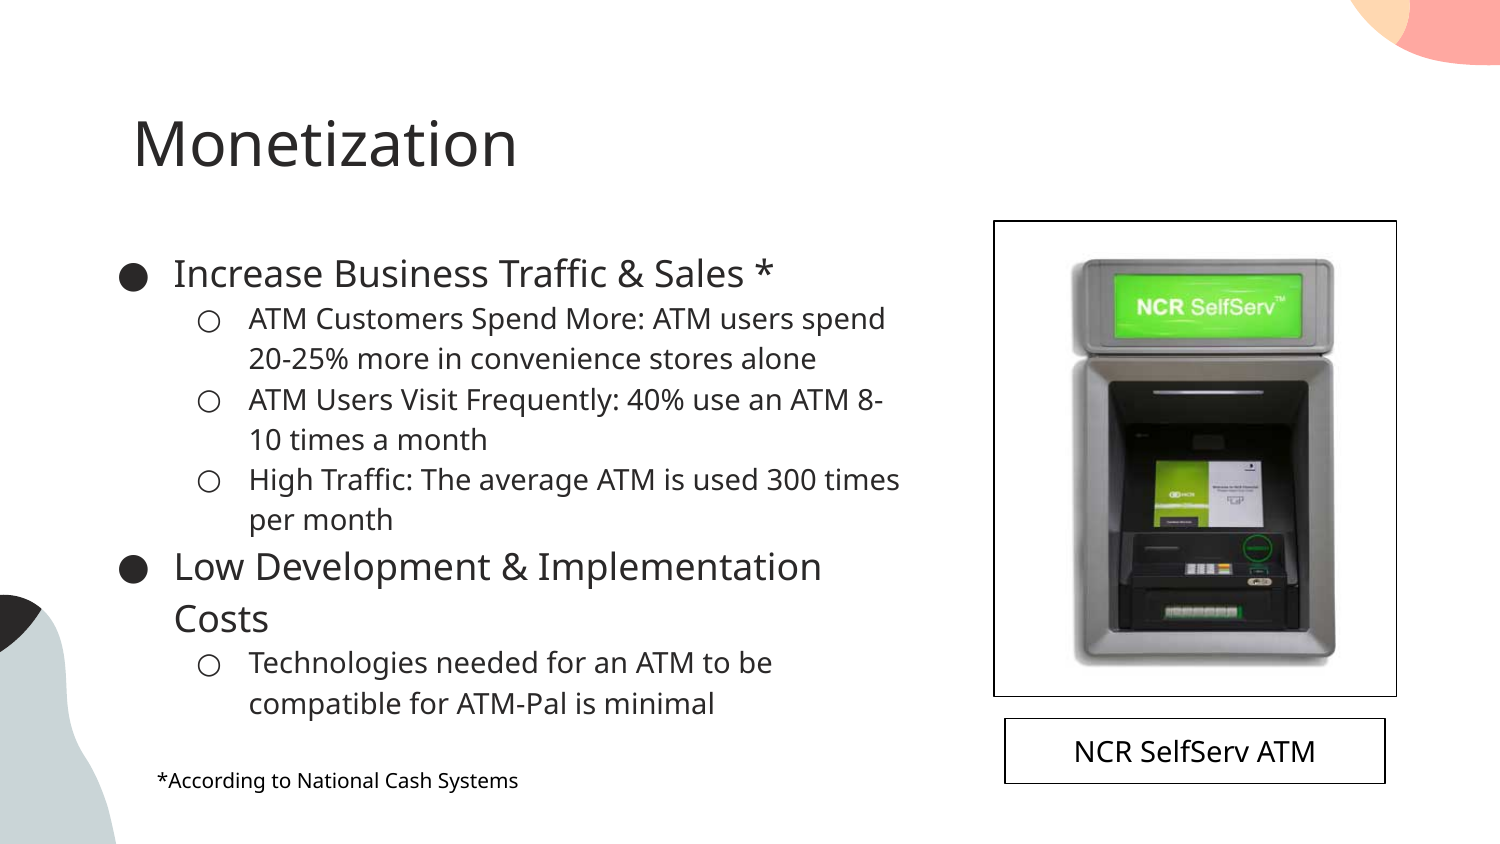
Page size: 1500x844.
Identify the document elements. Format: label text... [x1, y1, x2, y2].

title Monetization [117, 88, 1334, 179]
text_box NCR SelfServ ATM [1004, 718, 1386, 784]
picture [994, 221, 1396, 696]
text_box *According to National Cash Systems [137, 754, 539, 805]
subtitle Increase Business Traffic & Sales * ATM Customers Spend More: ATM users spend 20-25% more in convenience stores alone ATM Users Visit Frequently: 40% use an ATM 8-10 times a month High Traffic: The average ATM is used 300 times per month Low Development & Implementation Costs Technologies needed for an ATM to be compatible for ATM-Pal is minimal [83, 228, 927, 737]
